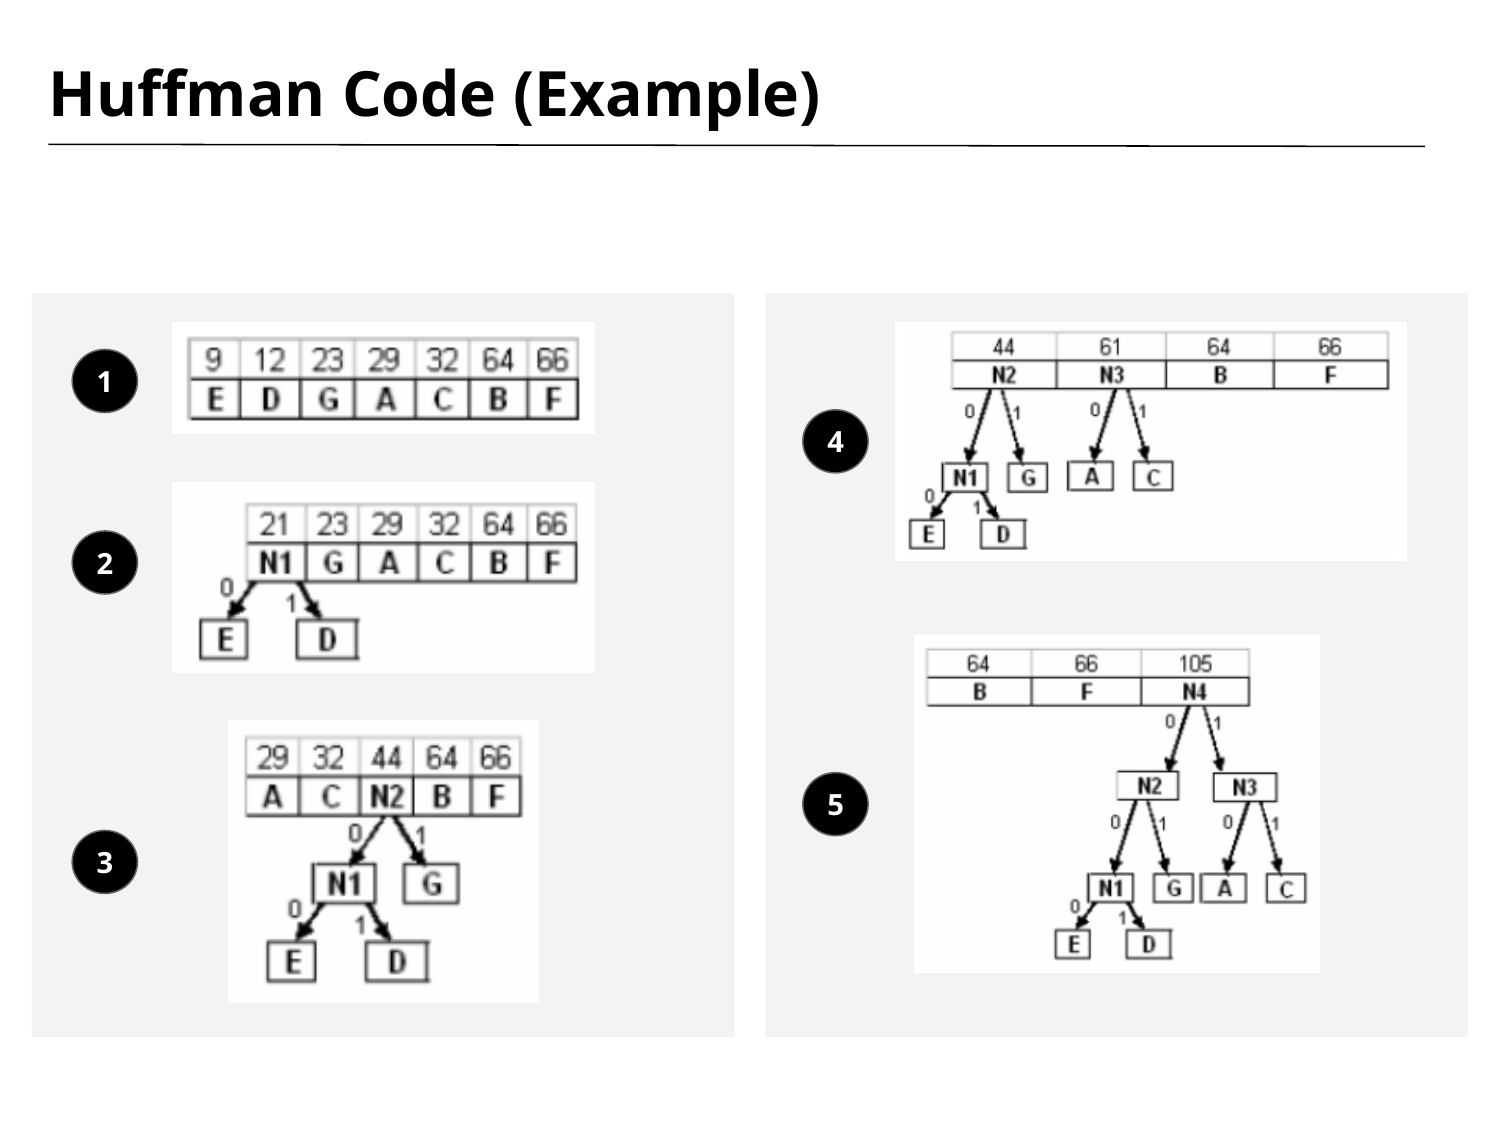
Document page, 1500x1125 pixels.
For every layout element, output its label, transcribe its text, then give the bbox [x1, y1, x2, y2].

text_box 5 [802, 772, 869, 836]
text_box [765, 293, 1469, 1037]
text_box 2 [72, 530, 138, 595]
text_box 3 [72, 830, 138, 894]
text_box 4 [802, 409, 869, 473]
picture [227, 720, 539, 1004]
picture [895, 322, 1407, 561]
picture [171, 482, 595, 673]
text_box [31, 293, 735, 1037]
title Huffman Code (Example) [33, 32, 1384, 145]
text_box 1 [72, 349, 138, 413]
picture [171, 322, 595, 435]
picture [914, 635, 1320, 974]
